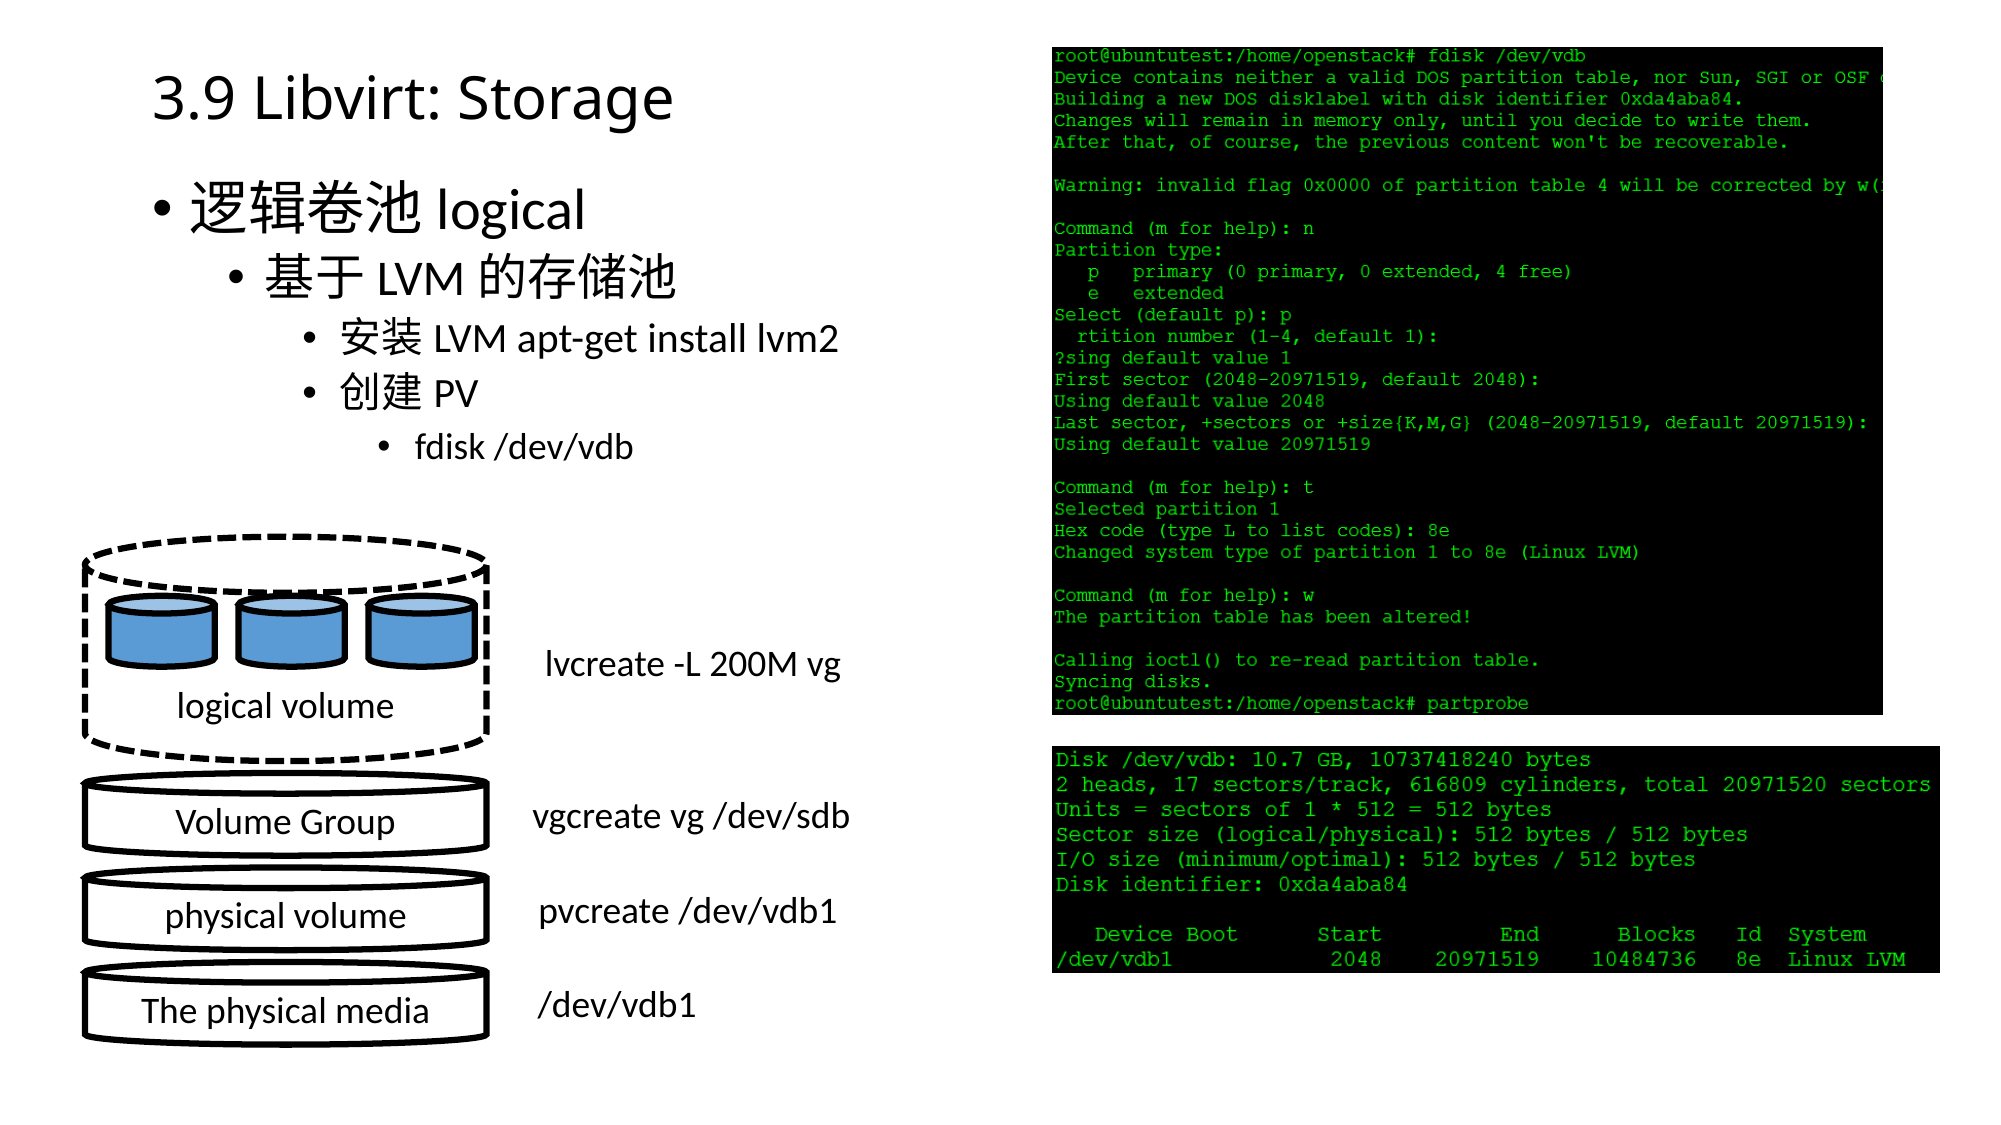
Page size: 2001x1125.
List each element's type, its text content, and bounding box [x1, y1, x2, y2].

text_box lvcreate -L 200M vg [529, 631, 857, 691]
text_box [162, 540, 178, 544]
picture [1052, 746, 1940, 974]
text_box pvcreate /dev/vdb1 [523, 878, 853, 939]
text_box Volume Group [83, 771, 488, 857]
picture [1052, 47, 1883, 715]
text_box logical volume [83, 545, 488, 763]
text_box The physical media [83, 960, 488, 1046]
title 3.9 Libvirt: Storage [137, 59, 1052, 140]
list 逻辑卷池logical 基于LVM的存储池 安装LVM apt-get install lvm2 创建PV fdisk /dev/vdb [137, 171, 1863, 1014]
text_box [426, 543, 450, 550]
text_box [367, 594, 476, 668]
text_box [237, 594, 346, 668]
text_box /dev/vdb1 [522, 972, 712, 1033]
text_box physical volume [83, 866, 488, 952]
text_box vgcreate vg /dev/sdb [517, 784, 866, 844]
text_box [107, 594, 216, 668]
